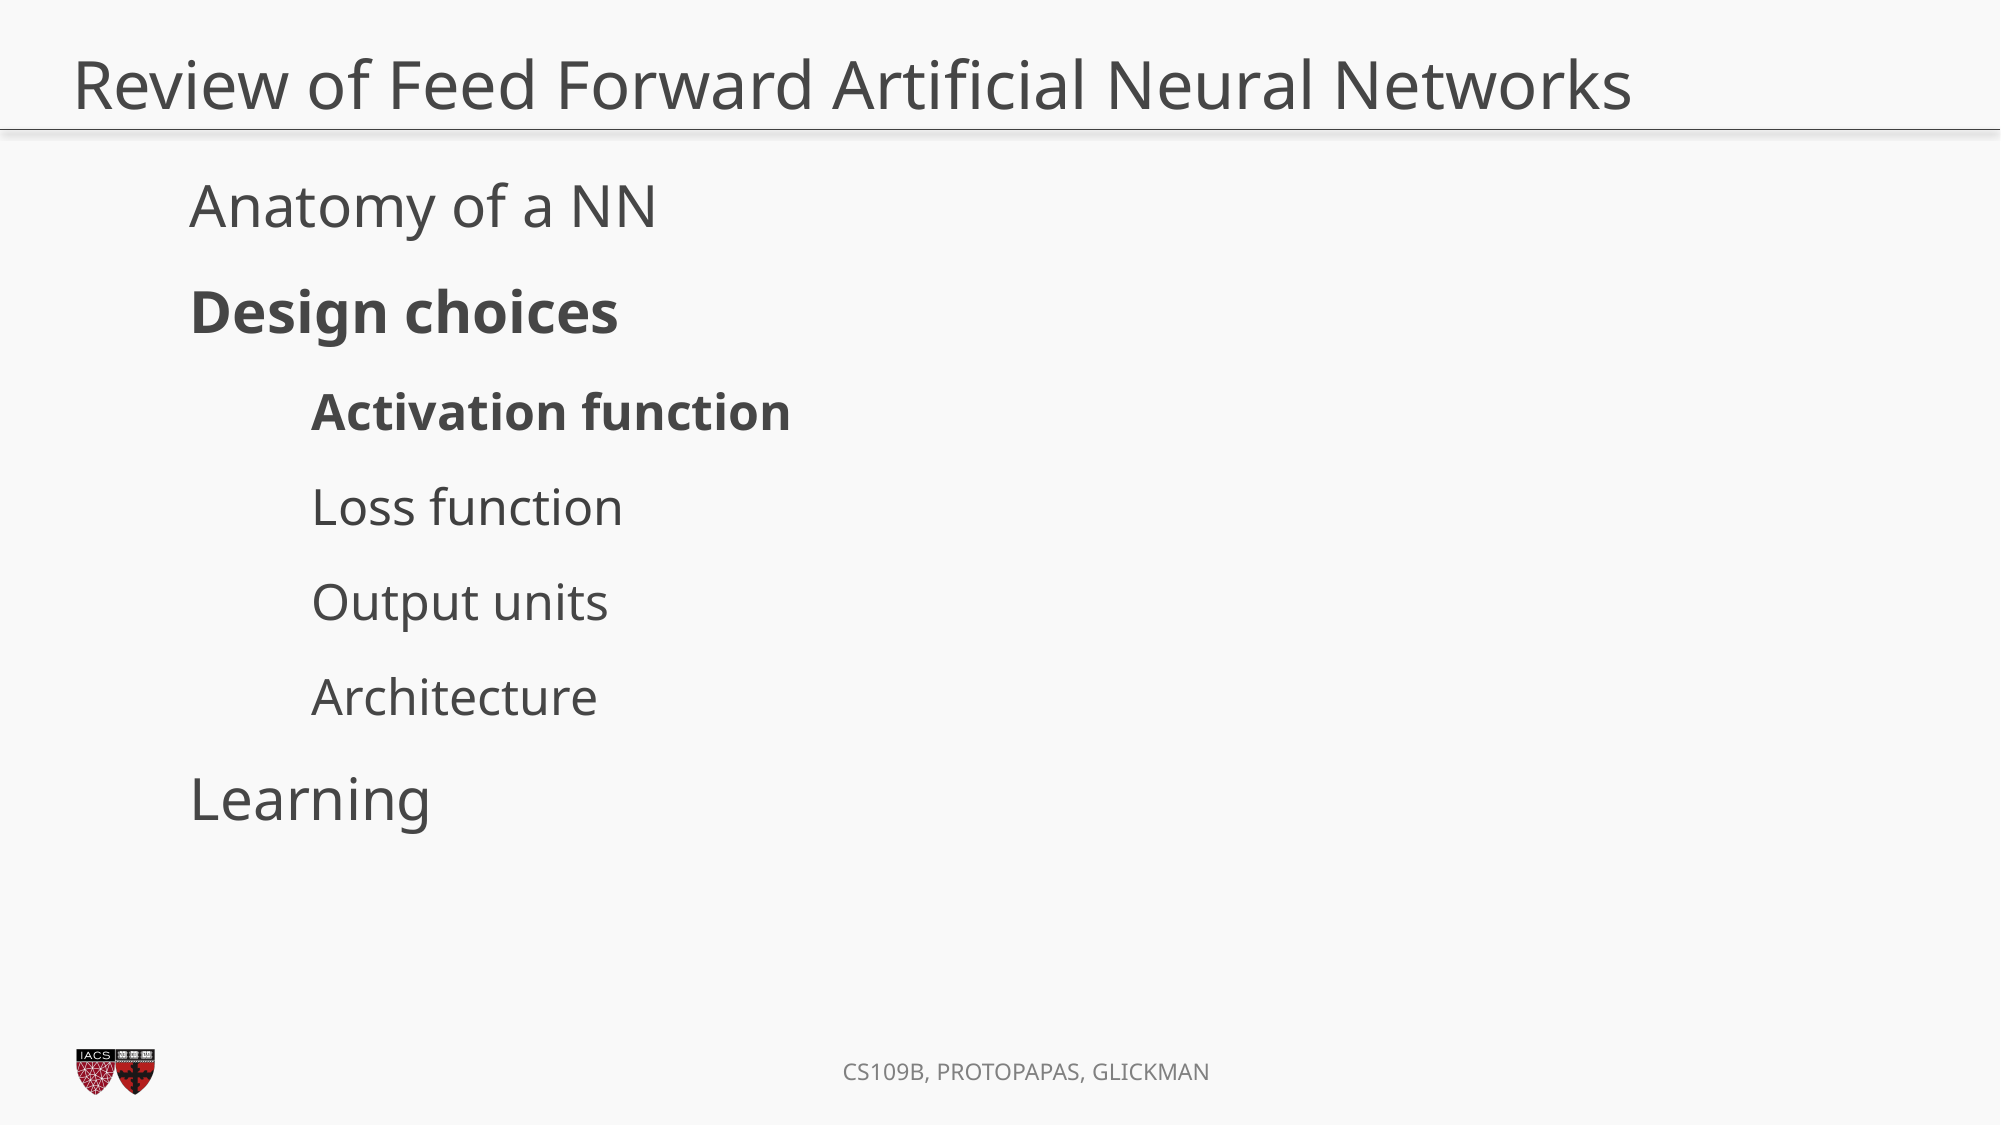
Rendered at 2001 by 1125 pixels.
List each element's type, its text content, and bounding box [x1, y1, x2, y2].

title Review of Feed Forward Artificial Neural Networks [57, 35, 1943, 162]
list Anatomy of a NN Design choices Activation function Loss function Output units Architecture Learning [175, 161, 1870, 508]
picture [75, 1049, 155, 1095]
